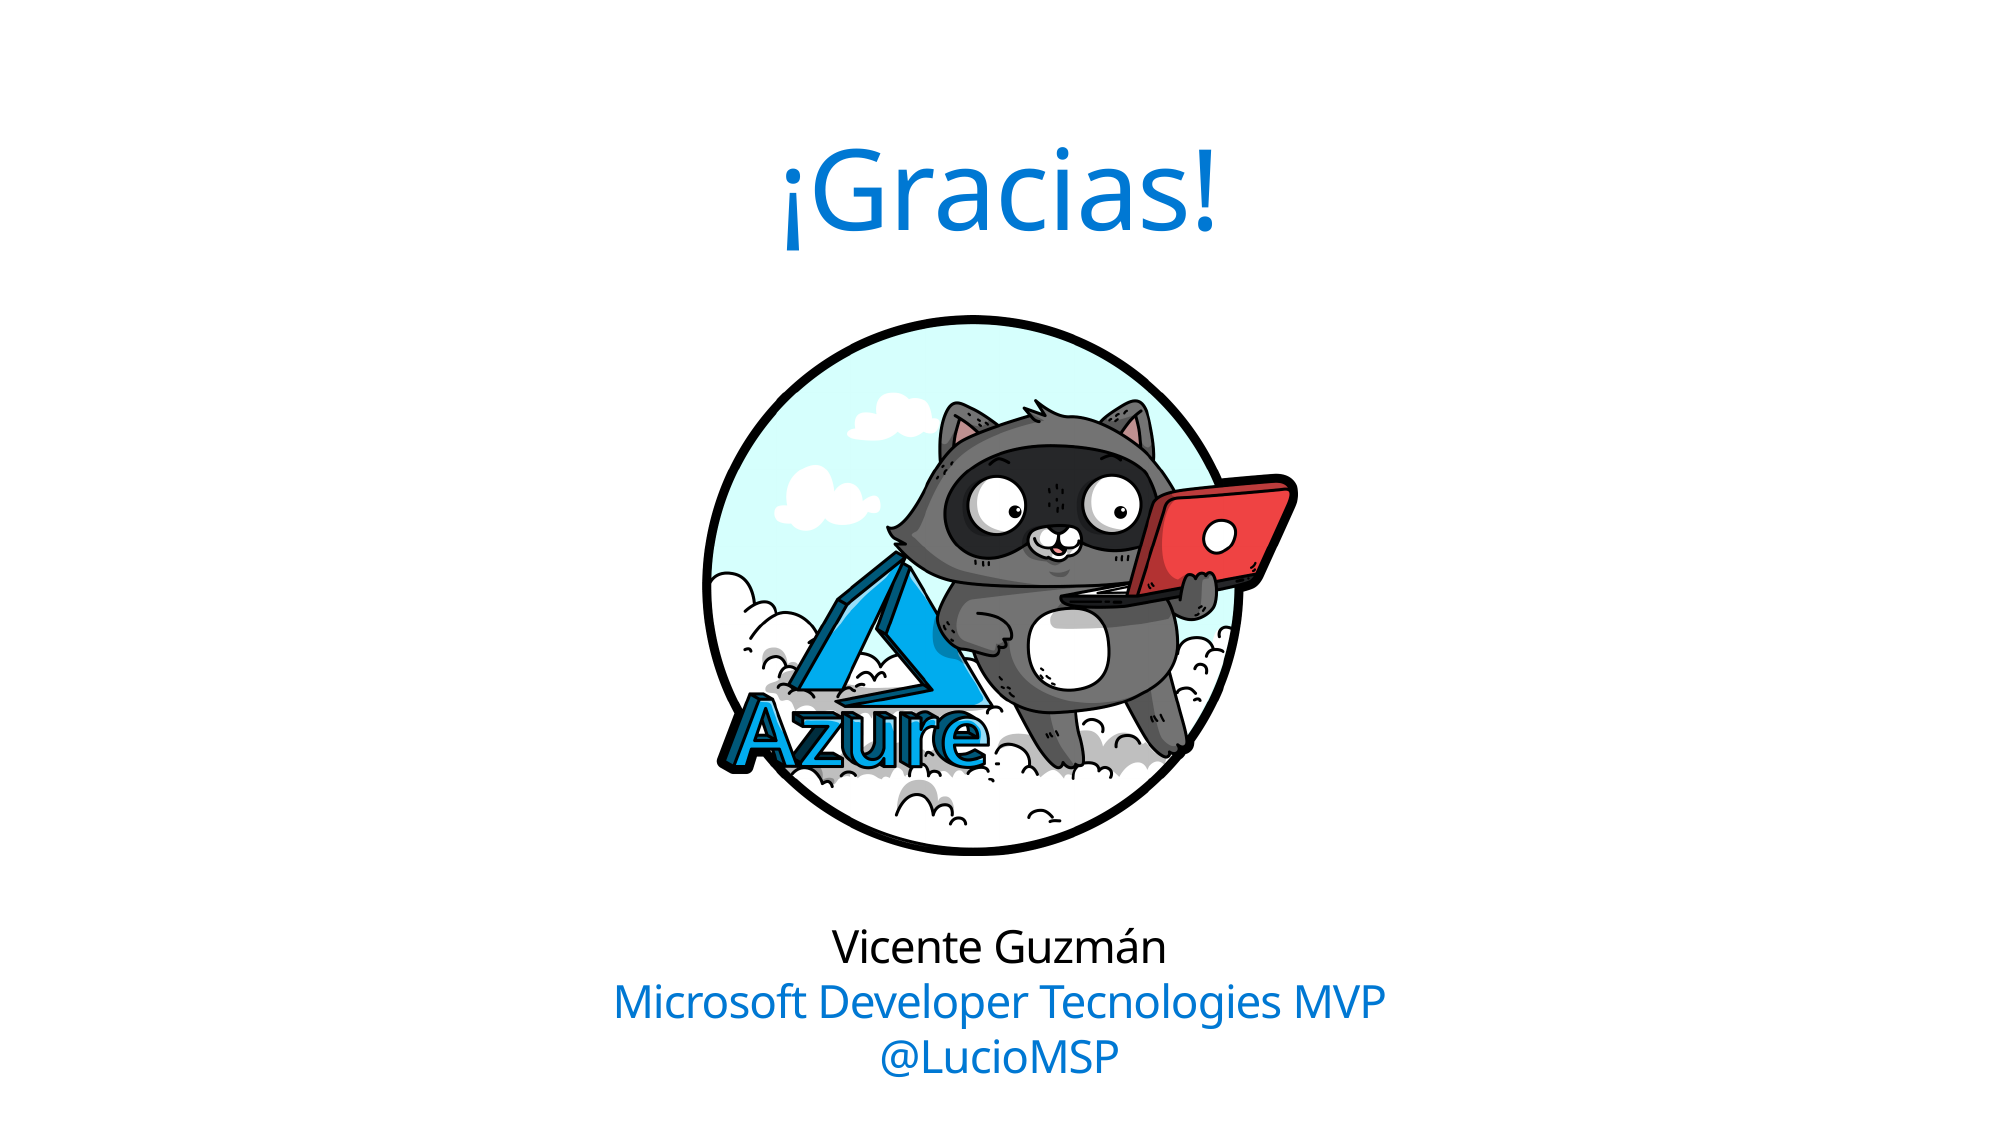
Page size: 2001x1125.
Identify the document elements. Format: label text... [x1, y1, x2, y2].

title ¡Gracias! [478, 113, 1522, 285]
list Vicente Guzmán Microsoft Developer Tecnologies MVP @LucioMSP [212, 917, 1788, 1115]
picture [702, 315, 1298, 856]
